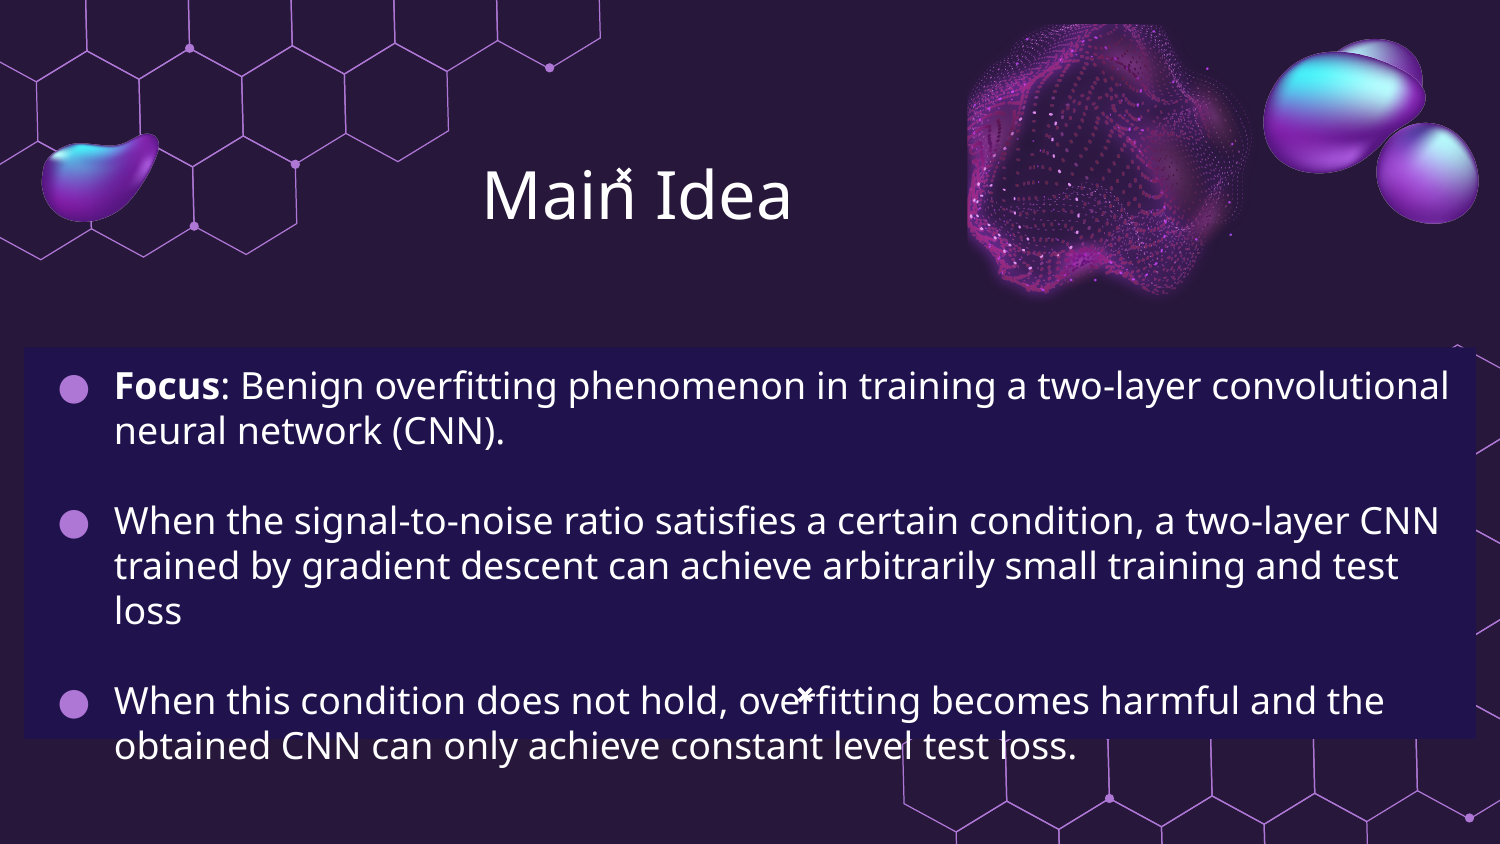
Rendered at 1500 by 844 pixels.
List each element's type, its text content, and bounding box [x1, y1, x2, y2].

picture [967, 23, 1500, 327]
picture [29, 115, 178, 236]
subtitle Focus: Benign overfitting phenomenon in training a two-layer convolutional neural network (CNN). When the signal-to-noise ratio satisfies a certain condition, a two-layer CNN trained by gradient descent can achieve arbitrarily small training and test loss When this condition does not hold, overfitting becomes harmful and the obtained CNN can only achieve constant level test loss. [24, 347, 1476, 739]
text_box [798, 688, 812, 702]
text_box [617, 168, 631, 182]
title Main Idea [466, 154, 962, 248]
picture [79, 446, 366, 740]
